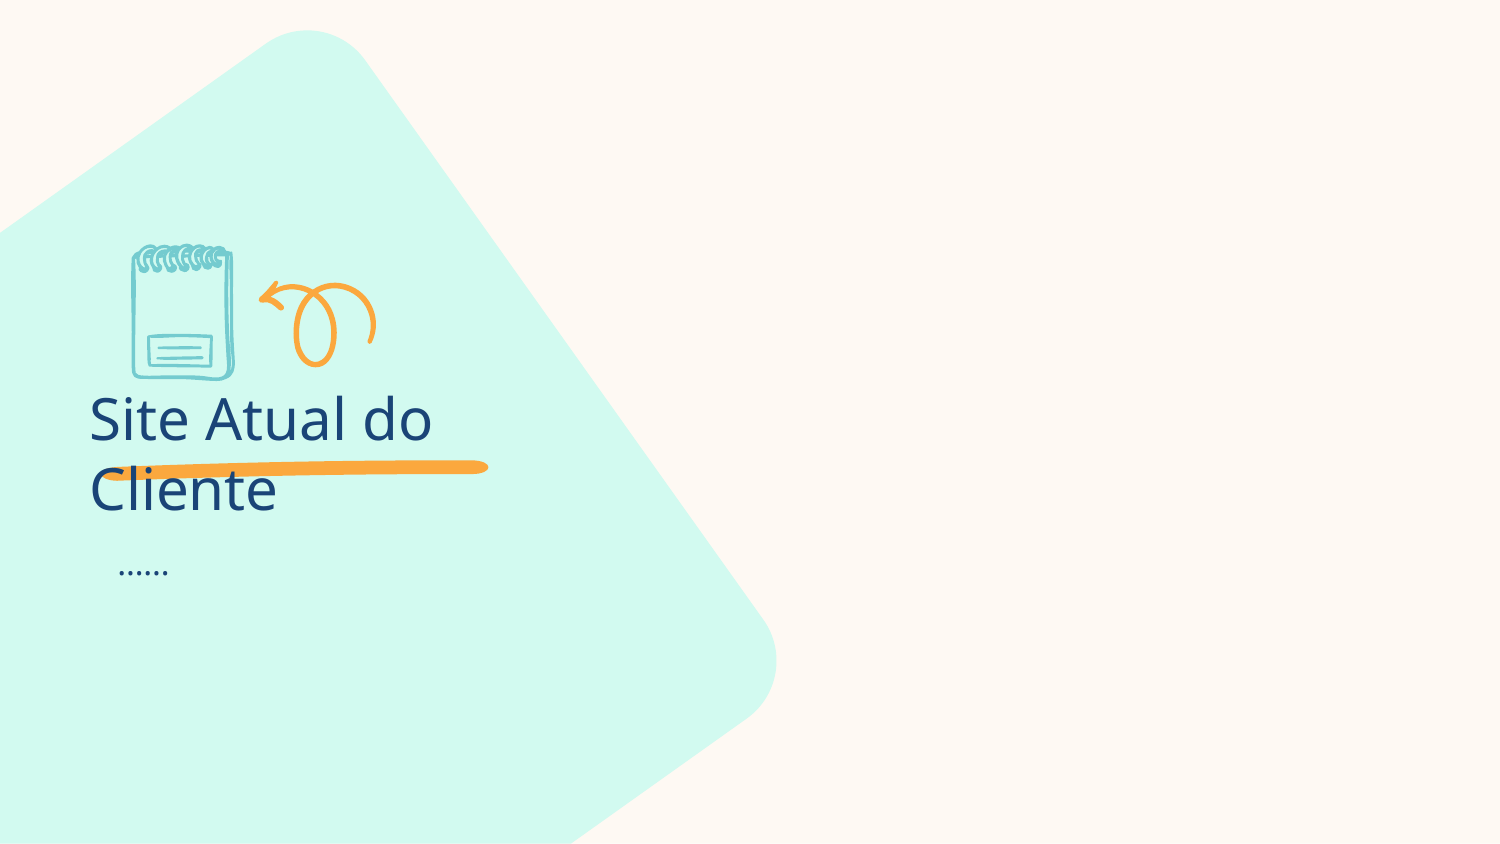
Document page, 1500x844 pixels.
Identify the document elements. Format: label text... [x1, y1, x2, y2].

subtitle …… [117, 526, 607, 756]
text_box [131, 244, 236, 381]
title Site Atual do Cliente [74, 412, 650, 492]
text_box [258, 280, 376, 368]
